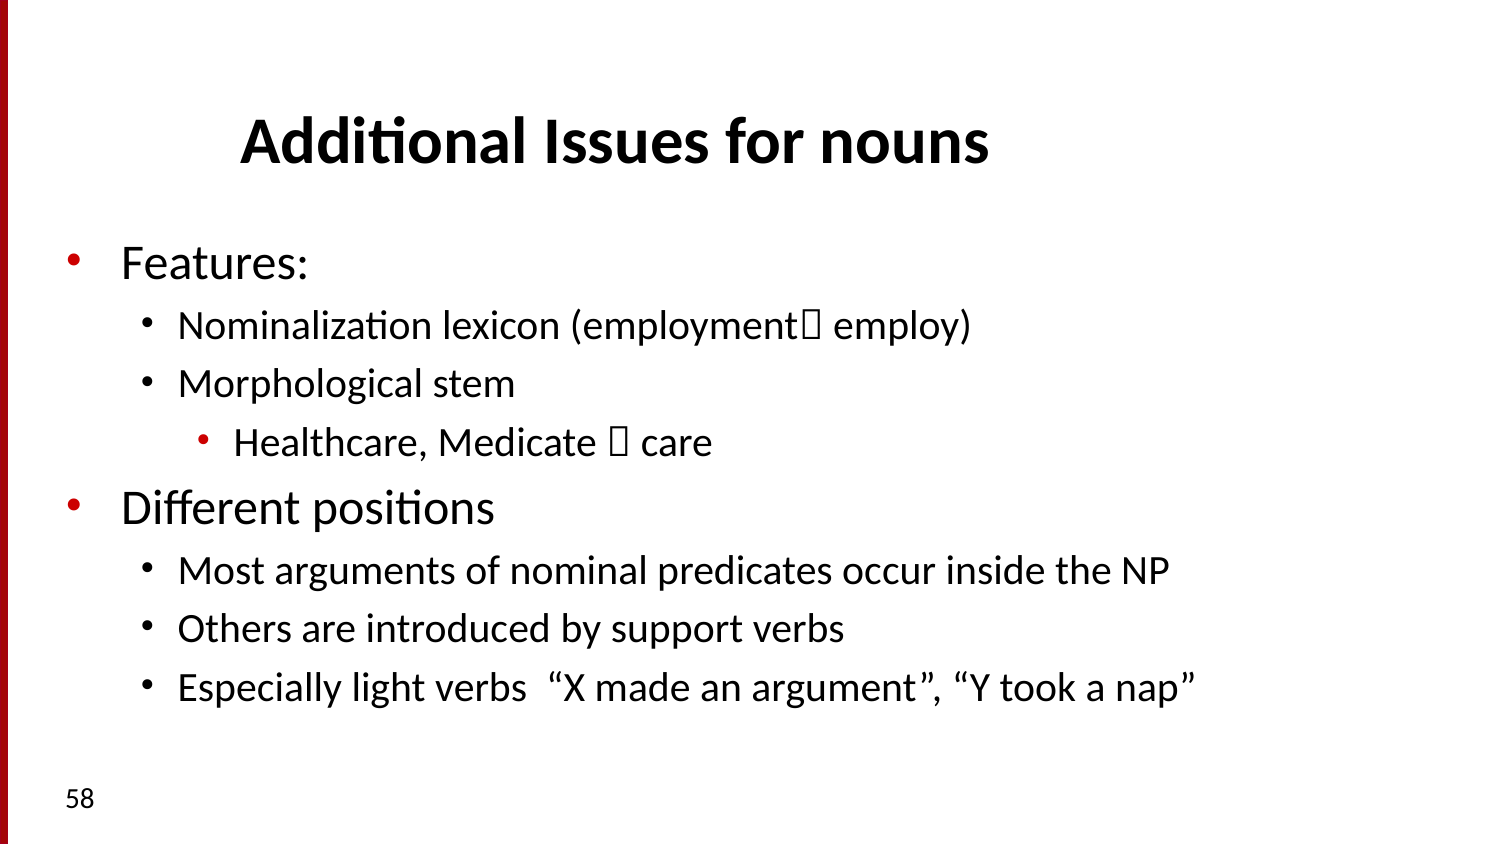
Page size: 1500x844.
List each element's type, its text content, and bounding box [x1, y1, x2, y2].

title Additional Issues for nouns [225, 62, 1450, 185]
slide_number 58 [49, 771, 158, 829]
list Features: Nominalization lexicon (employment employ) Morphological stem Healthcare, Medicate  care Different positions Most arguments of nominal predicates occur inside the NP Others are introduced by support verbs Especially light verbs “X made an argument”, “Y took a nap” [50, 221, 1450, 769]
